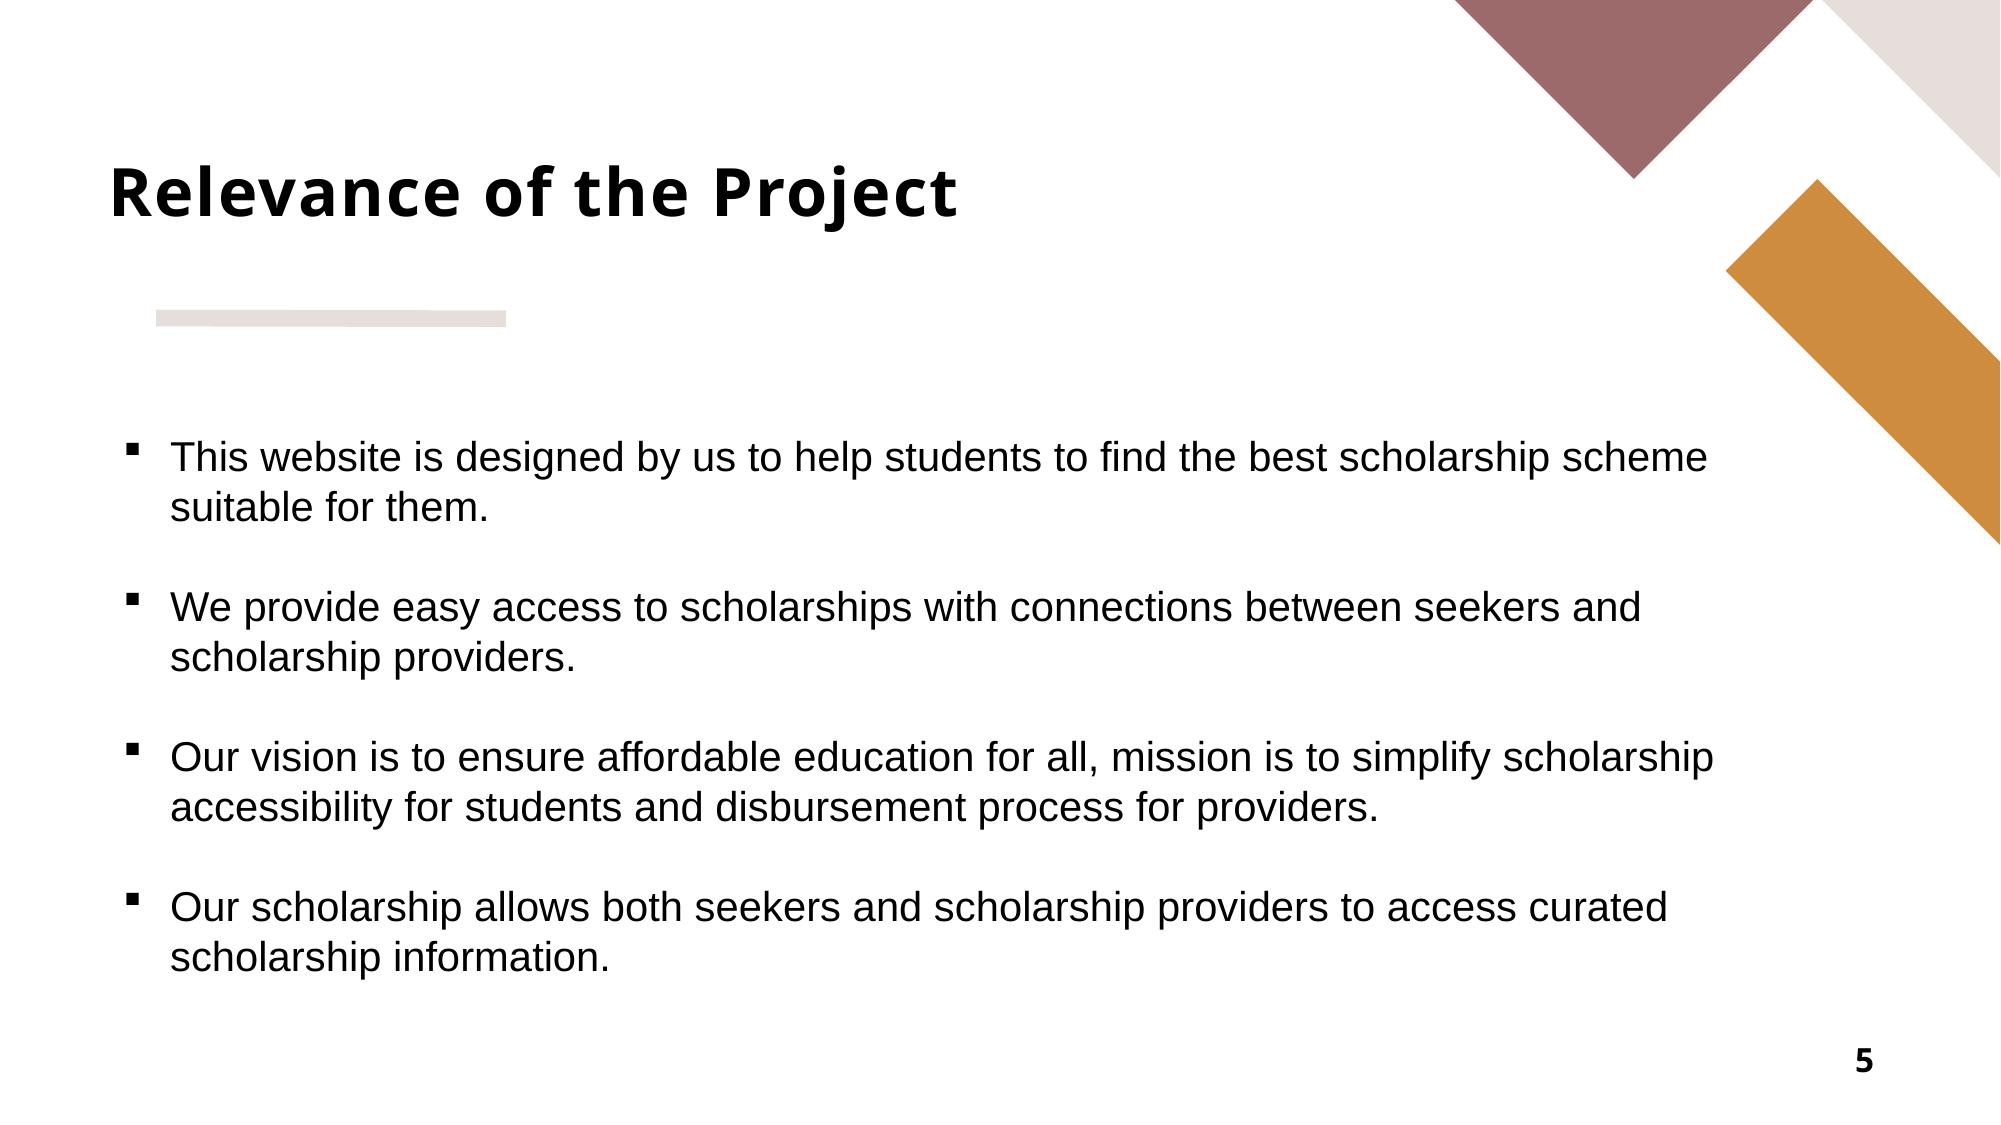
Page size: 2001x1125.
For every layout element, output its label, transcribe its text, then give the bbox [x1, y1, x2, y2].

title Relevance of the Project [108, 105, 1809, 231]
text_box 5 [1855, 1038, 1942, 1080]
text_box This website is designed by us to help students to find the best scholarship scheme suitable for them. We provide easy access to scholarships with connections between seekers and scholarship providers. Our vision is to ensure affordable education for all, mission is to simplify scholarship accessibility for students and disbursement process for providers. Our scholarship allows both seekers and scholarship providers to access curated scholarship information. [108, 422, 1849, 988]
